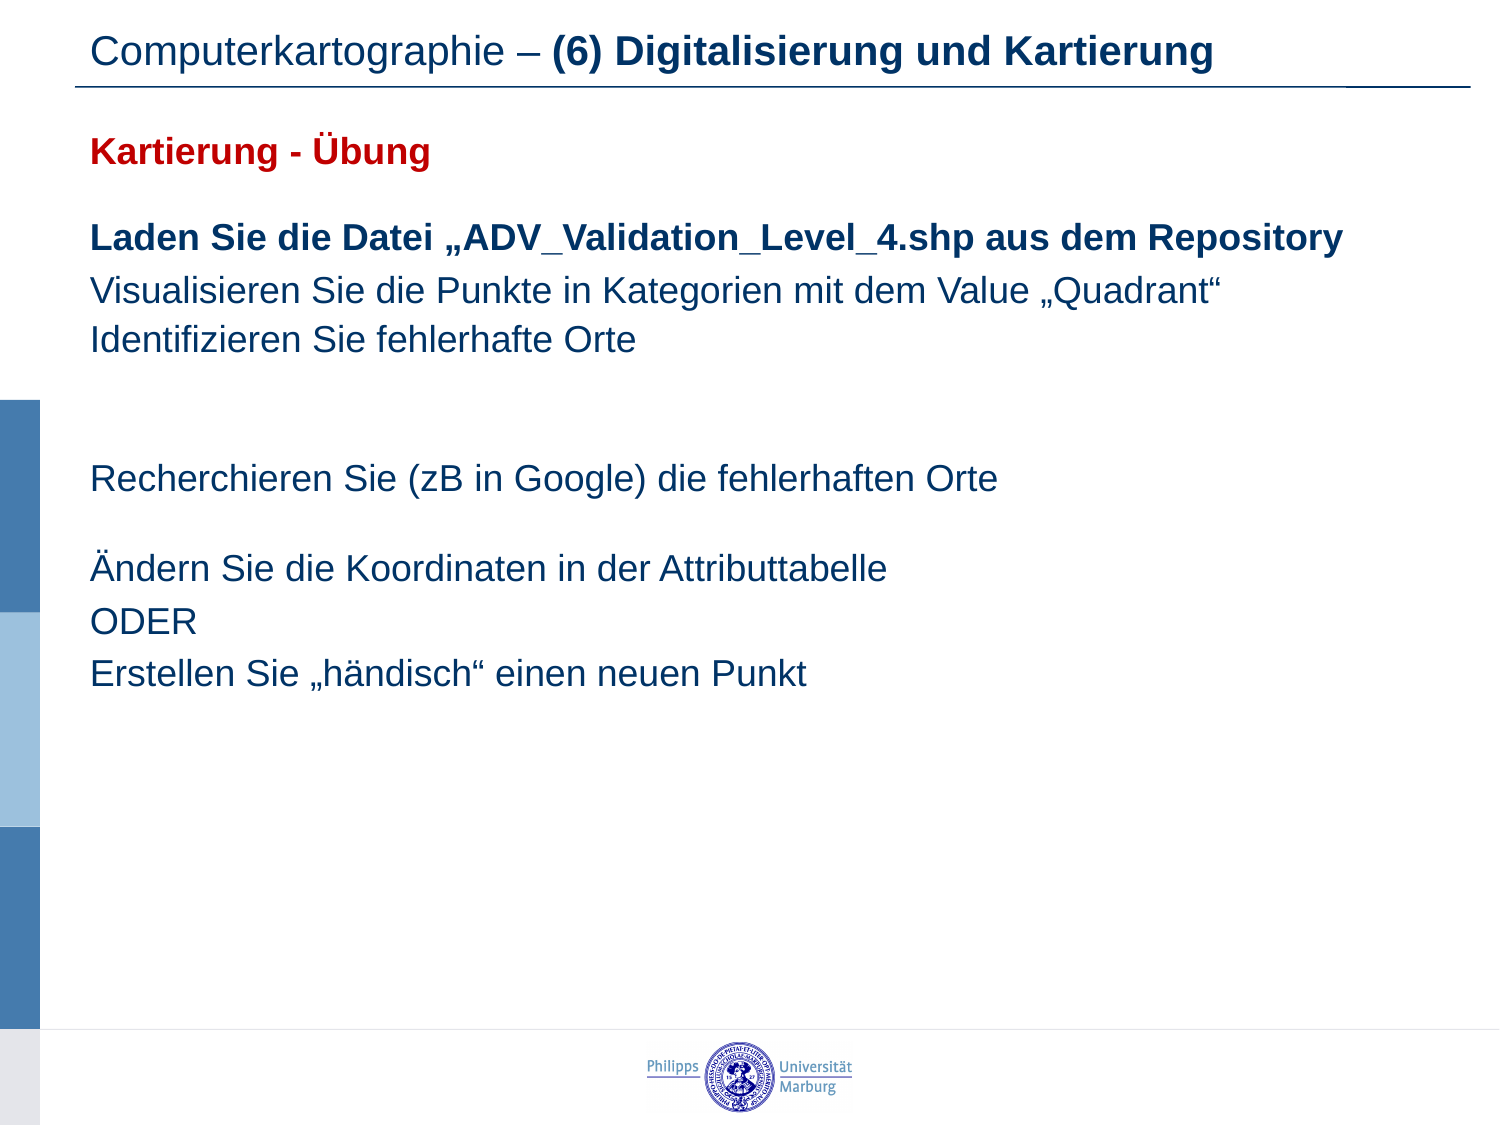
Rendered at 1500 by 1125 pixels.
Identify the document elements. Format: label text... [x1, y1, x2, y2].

text_box Laden Sie die Datei „ADV_Validation_Level_4.shp aus dem Repository [74, 205, 1471, 266]
text_box Recherchieren Sie (zB in Google) die fehlerhaften Orte [74, 446, 1471, 507]
text_box Kartierung - Übung [74, 119, 1471, 180]
picture [646, 1041, 853, 1113]
text_box Identifizieren Sie fehlerhafte Orte [74, 307, 1471, 368]
text_box Ändern Sie die Koordinaten in der Attributtabelle ODER Erstellen Sie „händisch“ einen neuen Punkt [74, 536, 1471, 702]
text_box Visualisieren Sie die Punkte in Kategorien mit dem Value „Quadrant“ [74, 266, 1471, 307]
text_box Computerkartographie – (6) Digitalisierung und Kartierung [74, 7, 1425, 90]
